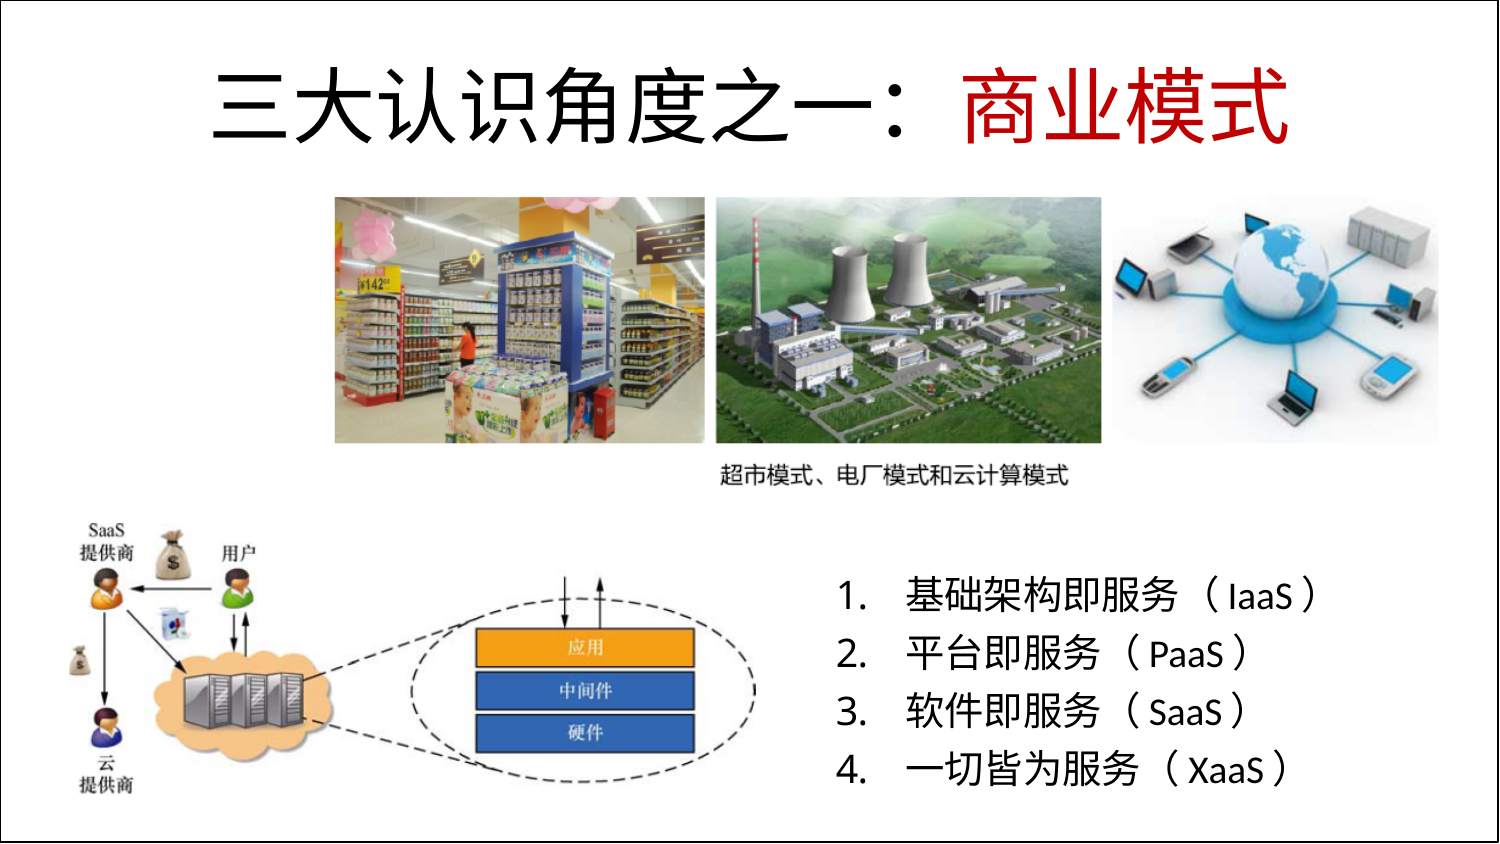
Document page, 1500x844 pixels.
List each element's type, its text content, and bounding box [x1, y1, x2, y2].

picture [324, 185, 1448, 497]
picture [52, 516, 762, 811]
list 基础架构即服务（IaaS） 平台即服务（PaaS） 软件即服务（SaaS） 一切皆为服务（XaaS） [820, 562, 1451, 800]
title 三大认识角度之一：商业模式 [75, 33, 1425, 175]
